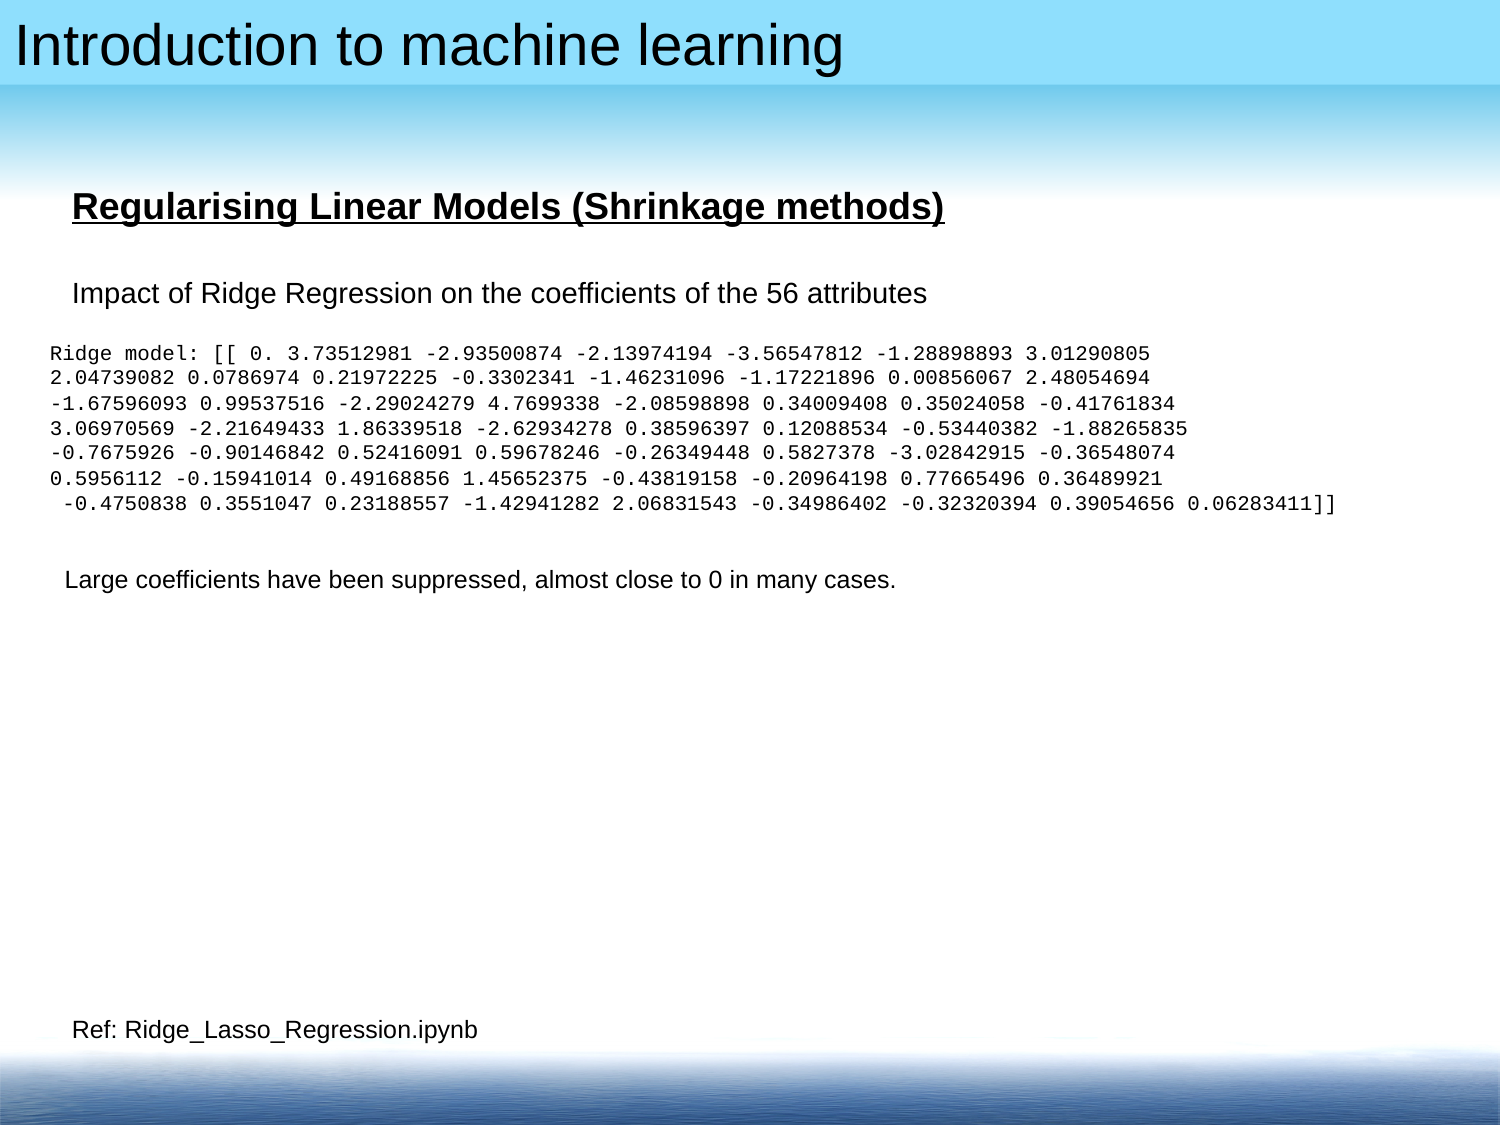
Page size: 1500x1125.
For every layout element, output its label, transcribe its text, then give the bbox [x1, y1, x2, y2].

text_box Ridge model: [[ 0. 3.73512981 -2.93500874 -2.13974194 -3.56547812 -1.28898893 3.01290805 2.04739082 0.0786974 0.21972225 -0.3302341 -1.46231096 -1.17221896 0.00856067 2.48054694 -1.67596093 0.99537516 -2.29024279 4.7699338 -2.08598898 0.34009408 0.35024058 -0.41761834 3.06970569 -2.21649433 1.86339518 -2.62934278 0.38596397 0.12088534 -0.53440382 -1.88265835 -0.7675926 -0.90146842 0.52416091 0.59678246 -0.26349448 0.5827378 -3.02842915 -0.36548074 0.5956112 -0.15941014 0.49168856 1.45652375 -0.43819158 -0.20964198 0.77665496 0.36489921 -0.4750838 0.3551047 0.23188557 -1.42941282 2.06831543 -0.34986402 -0.32320394 0.39054656 0.06283411]] [49, 339, 1338, 515]
text_box Ref: Ridge_Lasso_Regression.ipynb [57, 1006, 750, 1052]
list Regularising Linear Models (Shrinkage methods) Impact of Ridge Regression on the coefficients of the 56 attributes [57, 174, 1475, 828]
text_box Large coefficients have been suppressed, almost close to 0 in many cases. [49, 556, 1344, 601]
picture [0, 1037, 1500, 1125]
